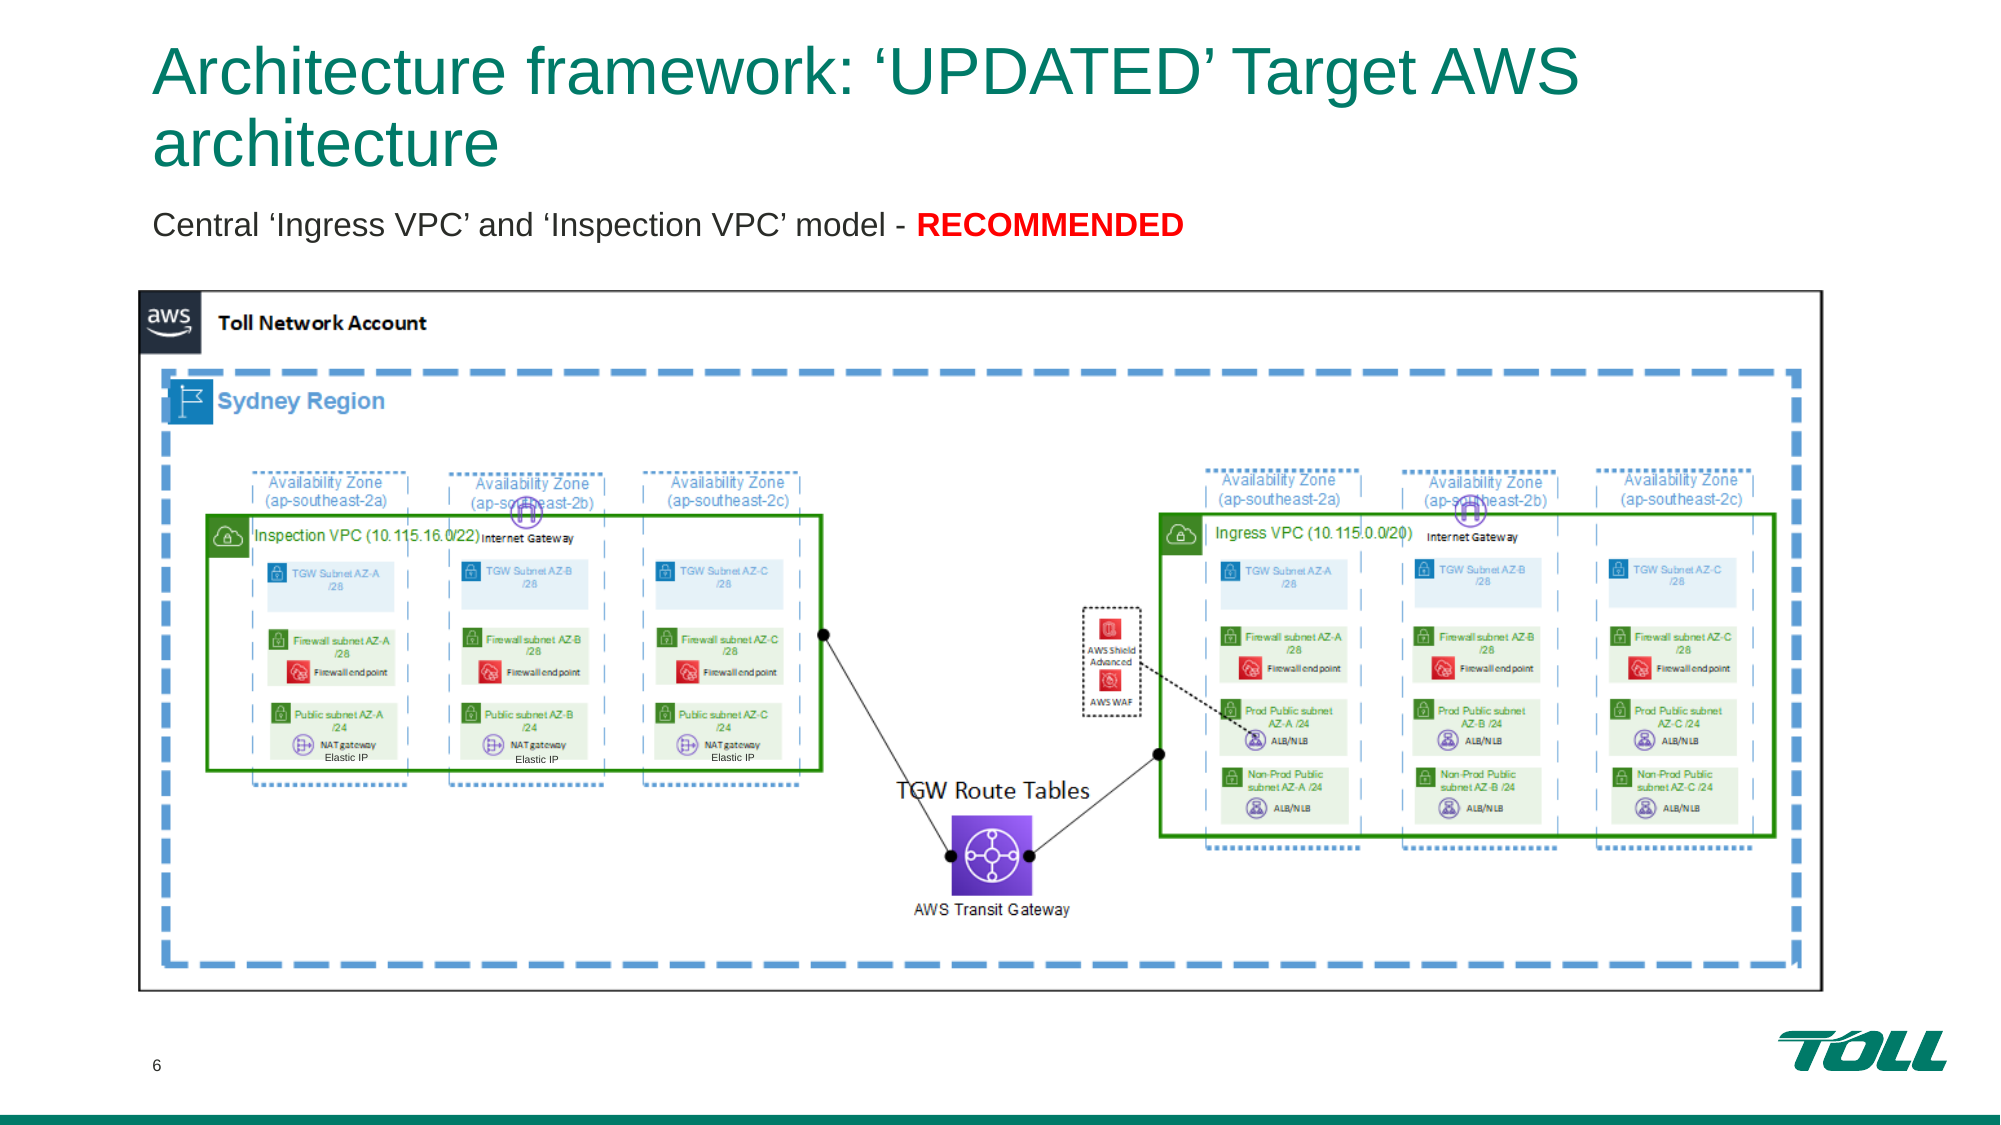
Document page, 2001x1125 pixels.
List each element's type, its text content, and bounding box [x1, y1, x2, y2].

slide_number 6 [137, 1047, 275, 1083]
picture [137, 290, 1825, 993]
title Architecture framework: ‘UPDATED’ Target AWS architecture [137, 29, 1863, 190]
text_box Central ‘Ingress VPC’ and ‘Inspection VPC’ model - RECOMMENDED [137, 195, 1213, 245]
